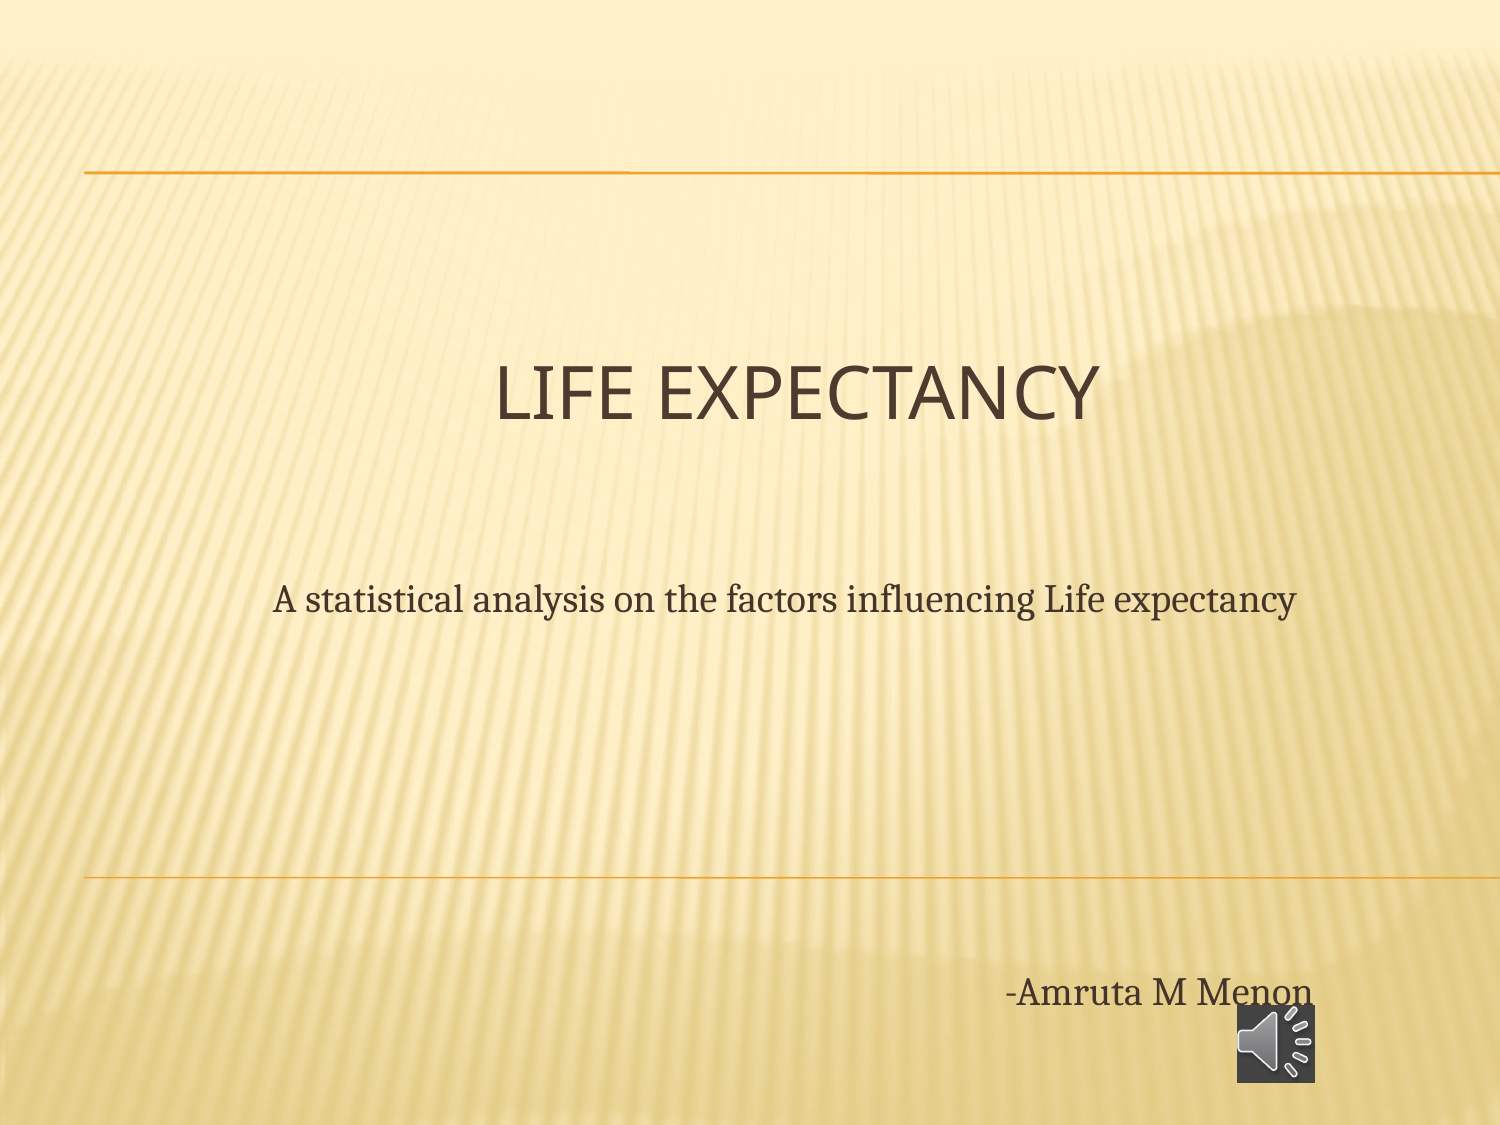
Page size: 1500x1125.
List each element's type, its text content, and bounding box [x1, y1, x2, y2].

title Life Expectancy [265, 338, 1329, 504]
picture [1235, 1003, 1317, 1085]
subtitle A statistical analysis on the factors influencing Life expectancy -Amruta M Menon [242, 515, 1329, 1024]
